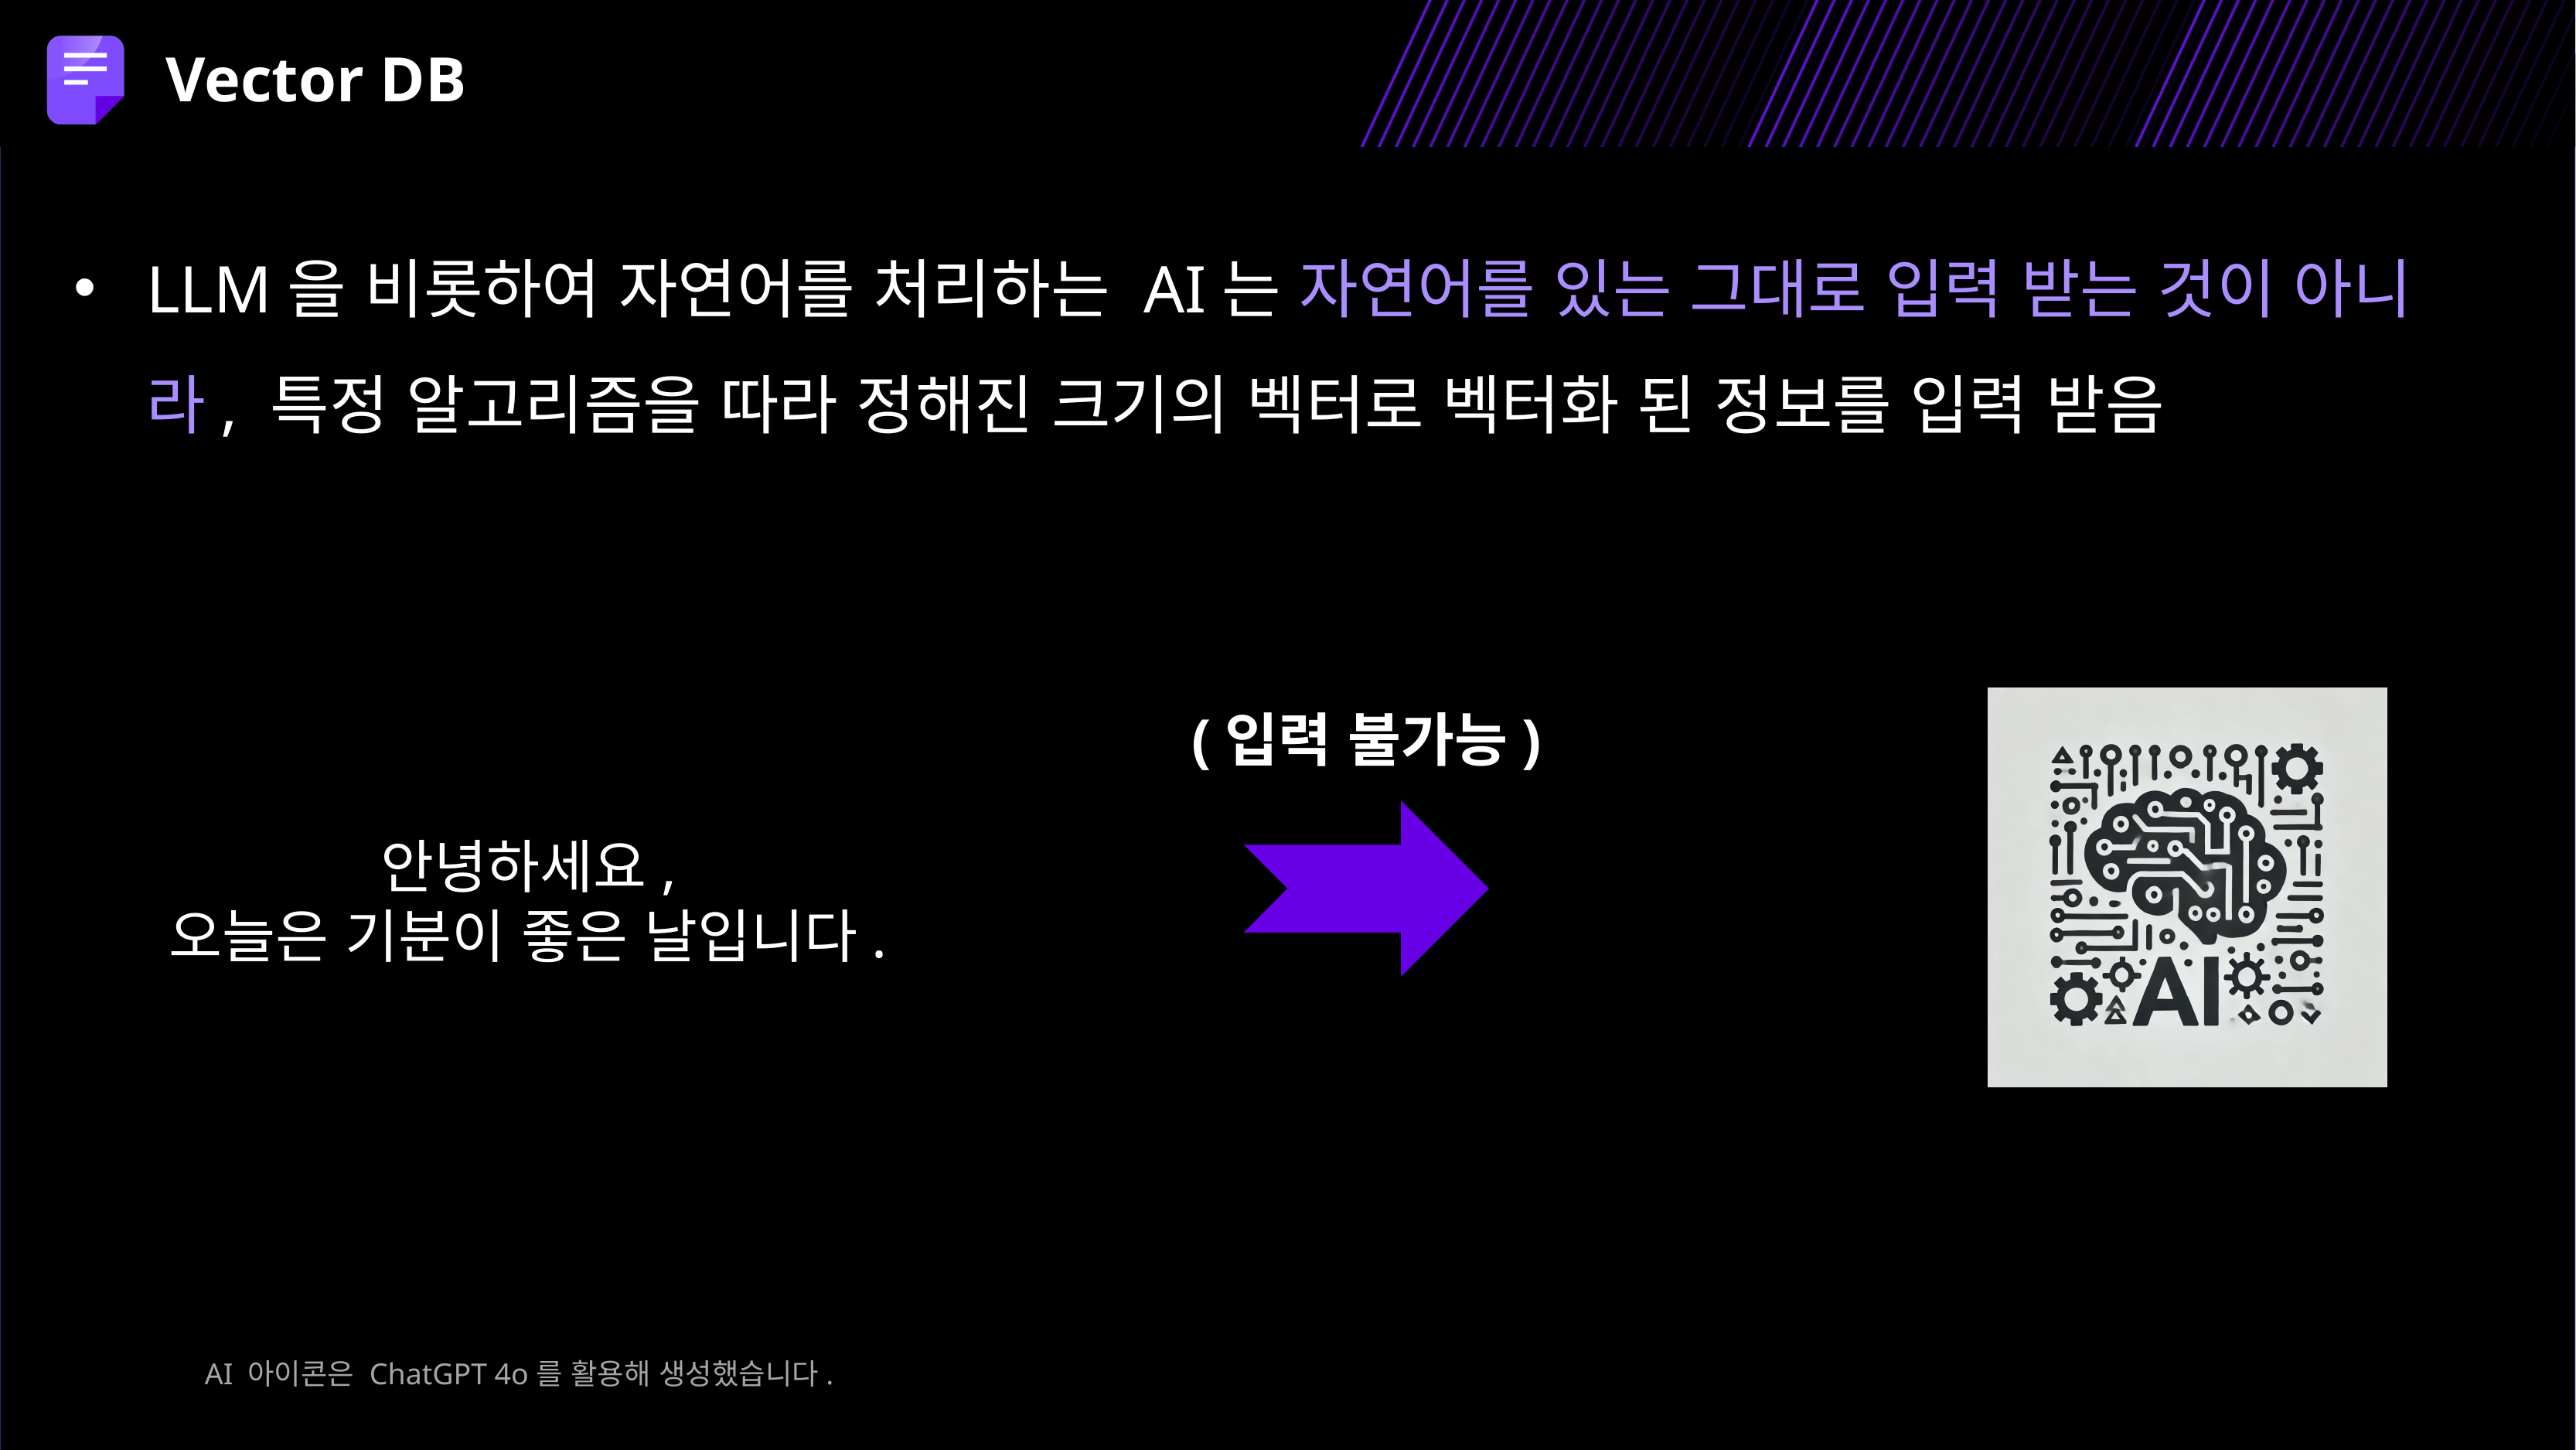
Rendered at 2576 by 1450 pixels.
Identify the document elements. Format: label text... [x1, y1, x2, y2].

picture [1988, 687, 2387, 1087]
text_box 안녕하세요, 오늘은 기분이 좋은 날입니다. [470, 824, 587, 941]
list LLM을 비롯하여 자연어를 처리하는 AI는 자연어를 있는 그대로 입력 받는 것이 아니라, 특정 알고리즘을 따라 정해진 크기의 벡터로 벡터화 된 정보를 입력 받음 [62, 203, 2513, 1210]
picture [0, 0, 2576, 147]
list AI 아이콘은 ChatGPT 4o를 활용해 생성했습니다. [193, 1349, 1940, 1407]
text_box (입력 불가능) [1308, 698, 1425, 814]
text_box [1243, 814, 1490, 977]
list Vector DB [154, 43, 1367, 140]
